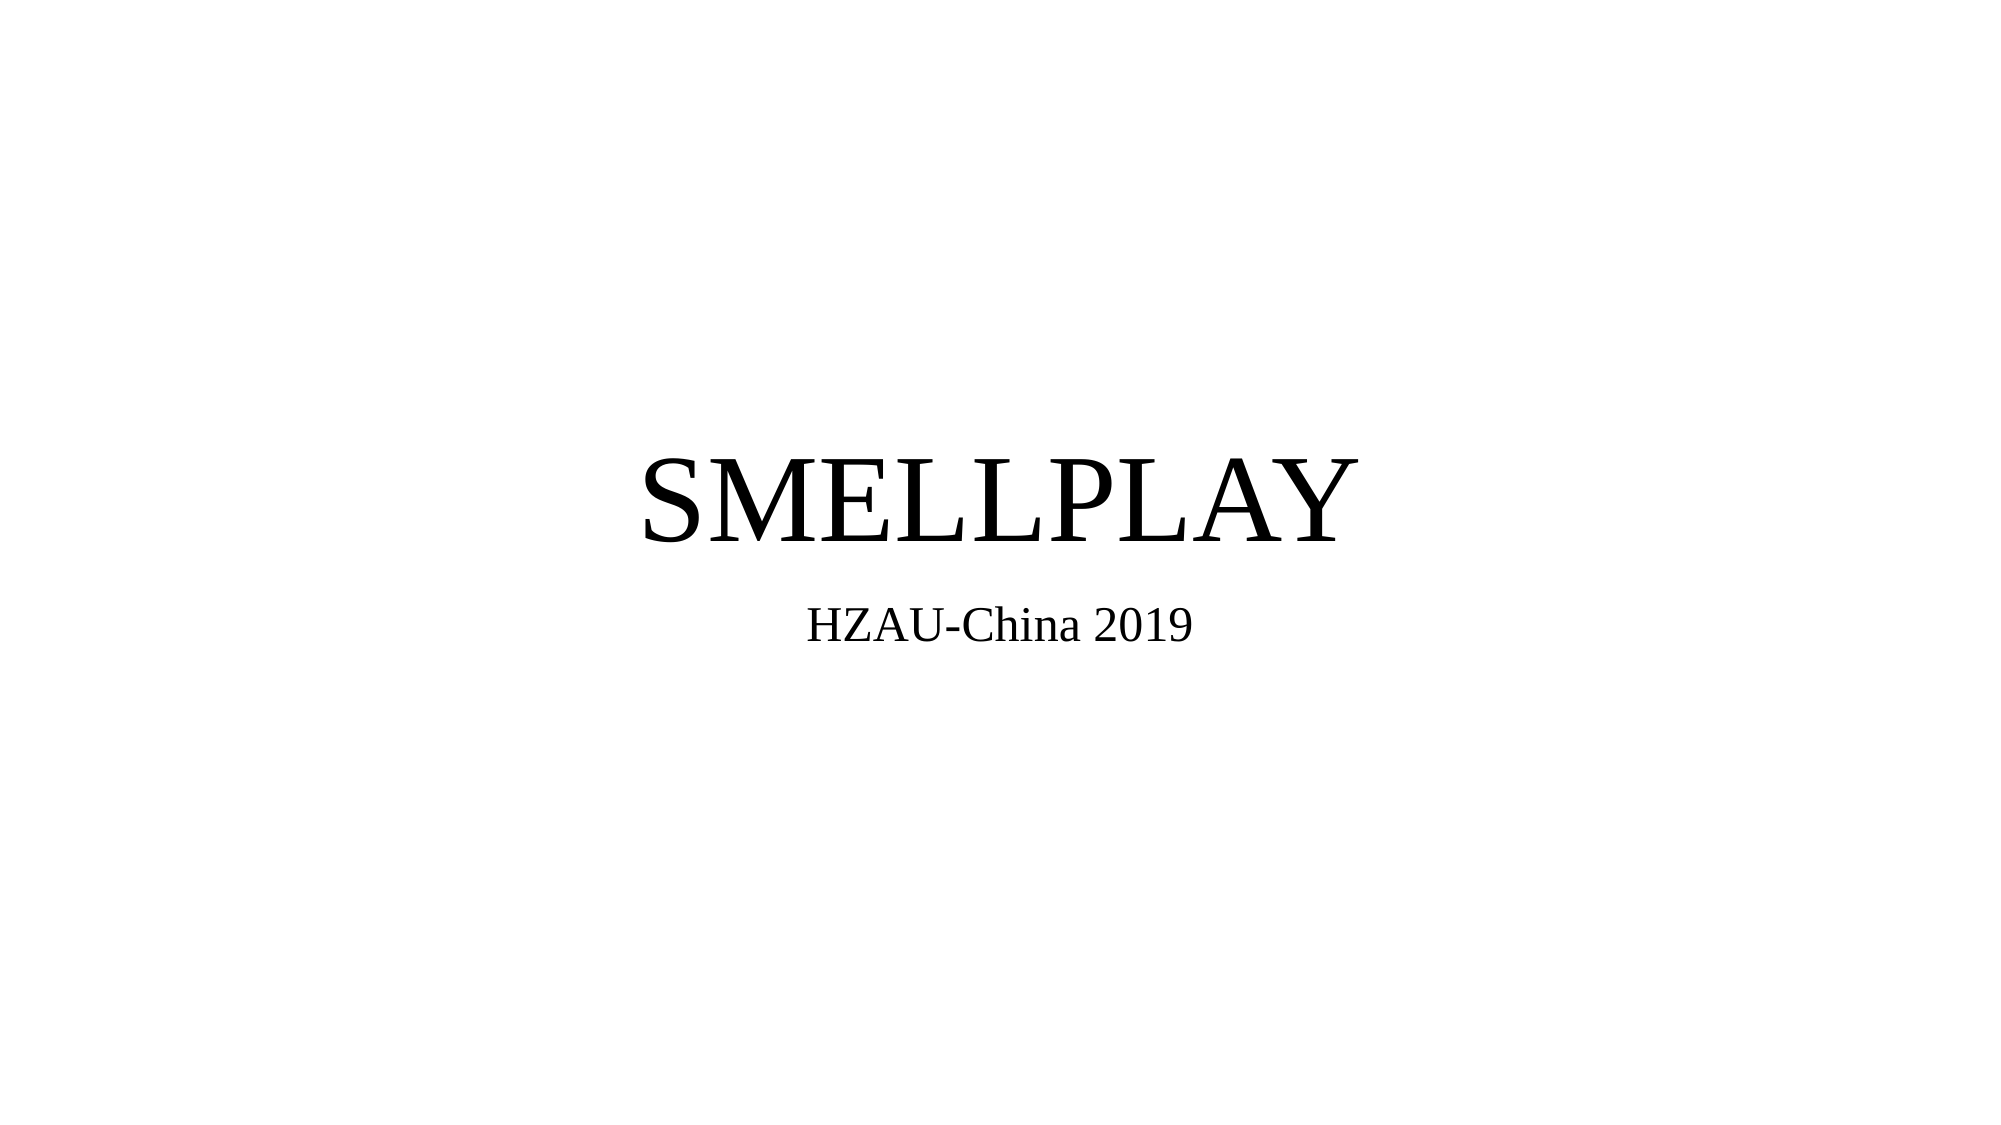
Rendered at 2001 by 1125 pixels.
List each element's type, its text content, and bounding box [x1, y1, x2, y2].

title SMELLPLAY [249, 184, 1750, 576]
subtitle HZAU-China 2019 [249, 590, 1750, 863]
